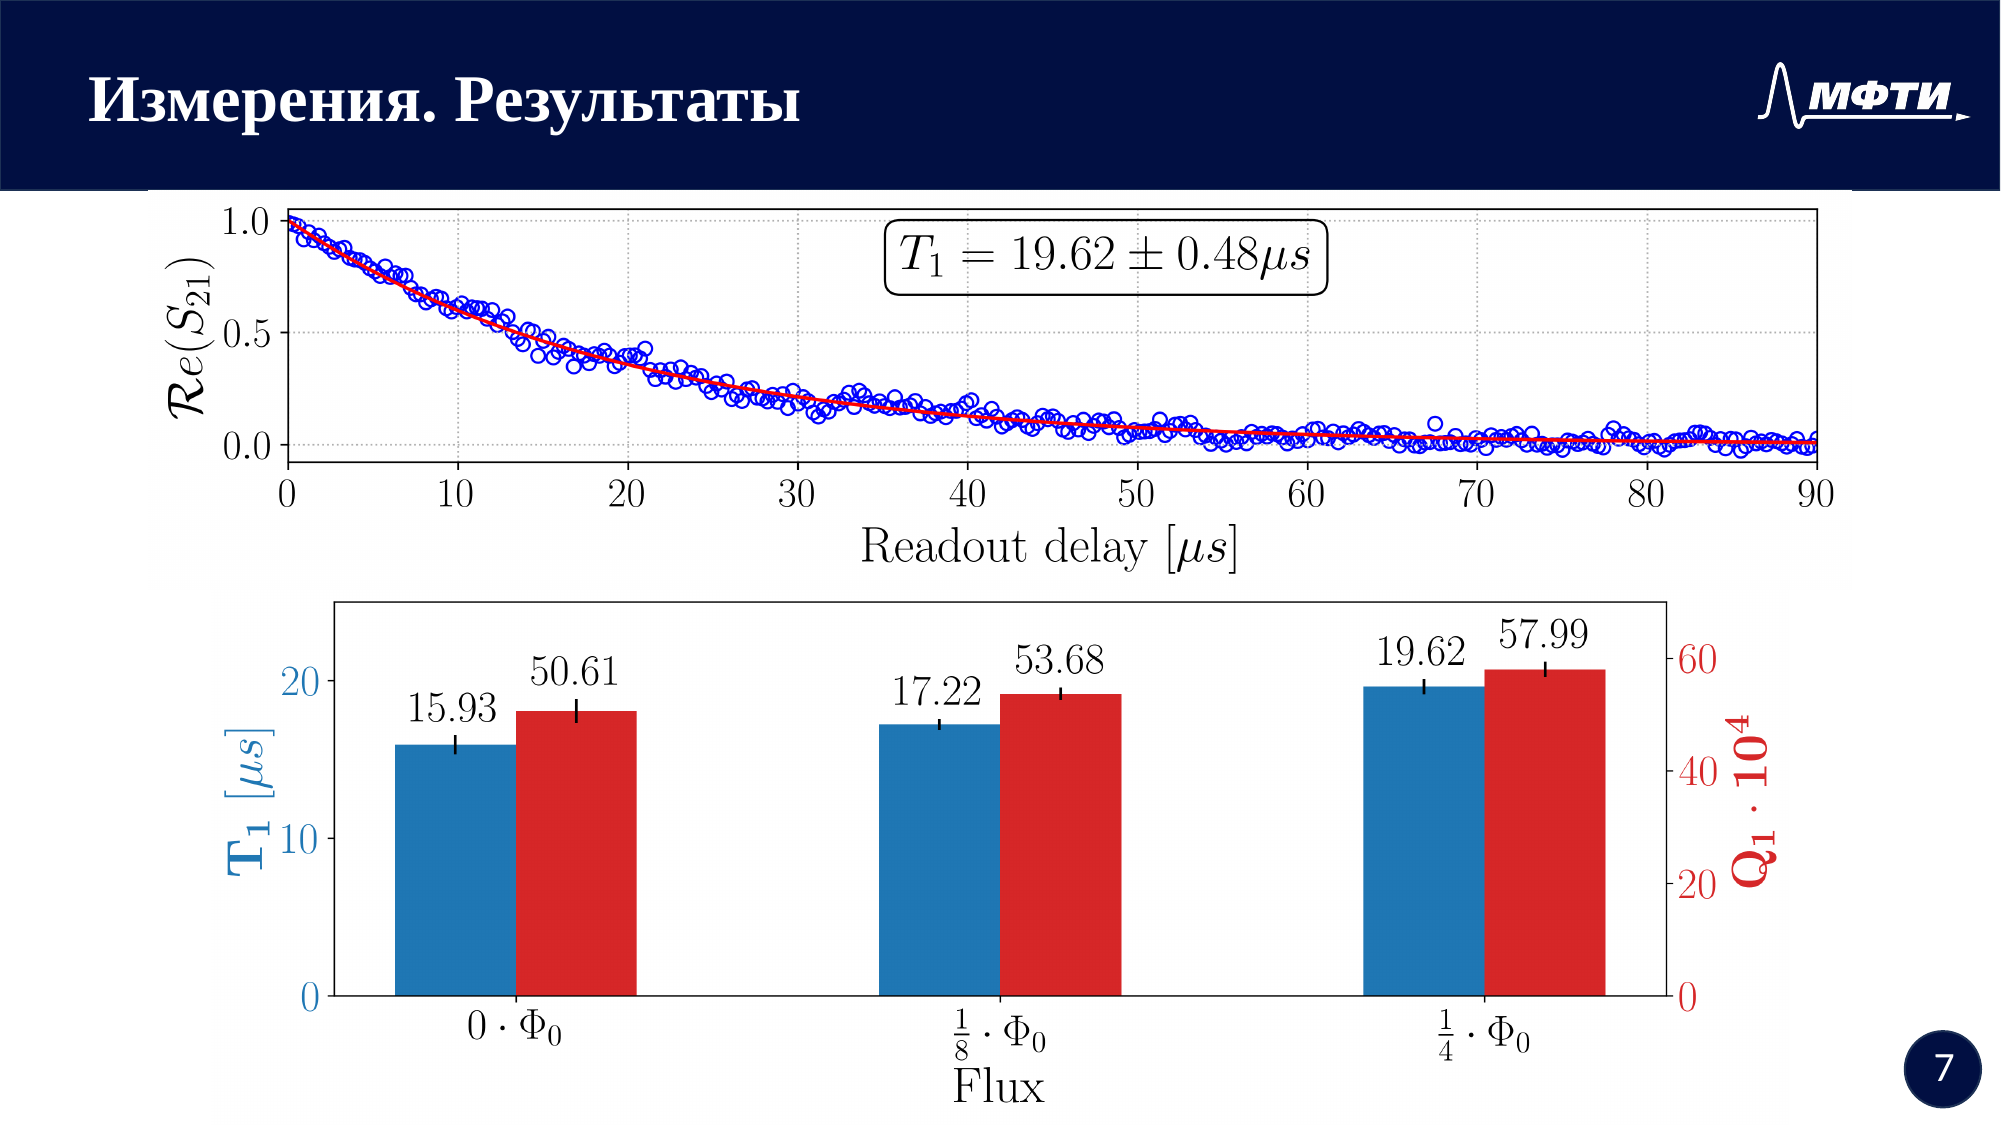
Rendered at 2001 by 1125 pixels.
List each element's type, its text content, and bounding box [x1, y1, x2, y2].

slide_number 6 [1789, 1034, 1970, 1095]
picture [1757, 62, 1972, 129]
text_box Измерения. Результаты [0, 0, 2000, 191]
picture [148, 190, 1852, 1125]
